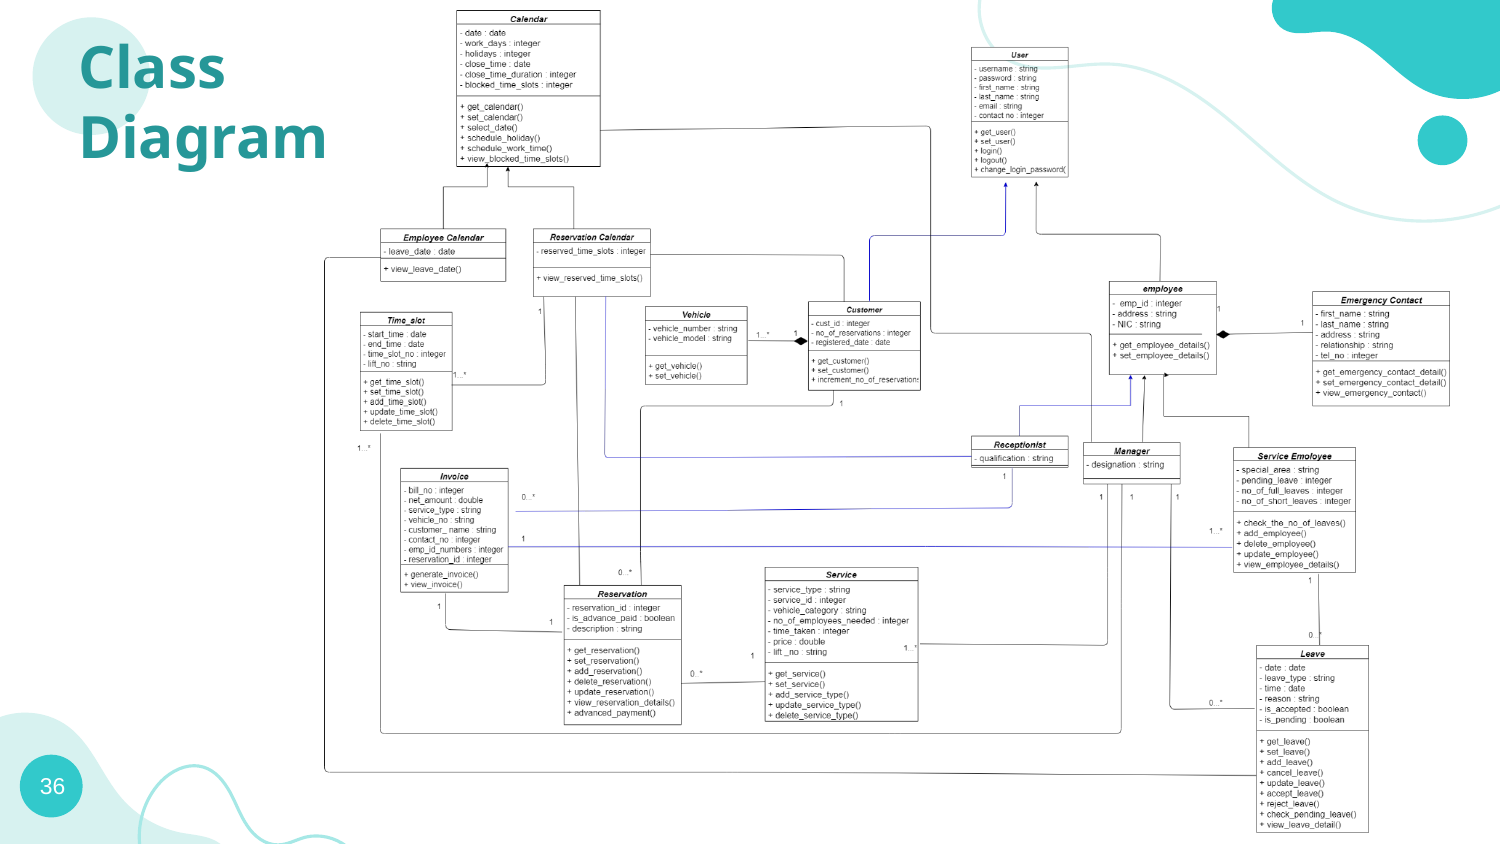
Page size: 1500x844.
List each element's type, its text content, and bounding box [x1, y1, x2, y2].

text_box [19, 768, 25, 804]
text_box Class Diagram [63, 23, 318, 178]
text_box 36 [25, 765, 82, 806]
text_box [27, 806, 76, 818]
text_box [27, 754, 75, 765]
picture [323, 9, 1450, 834]
